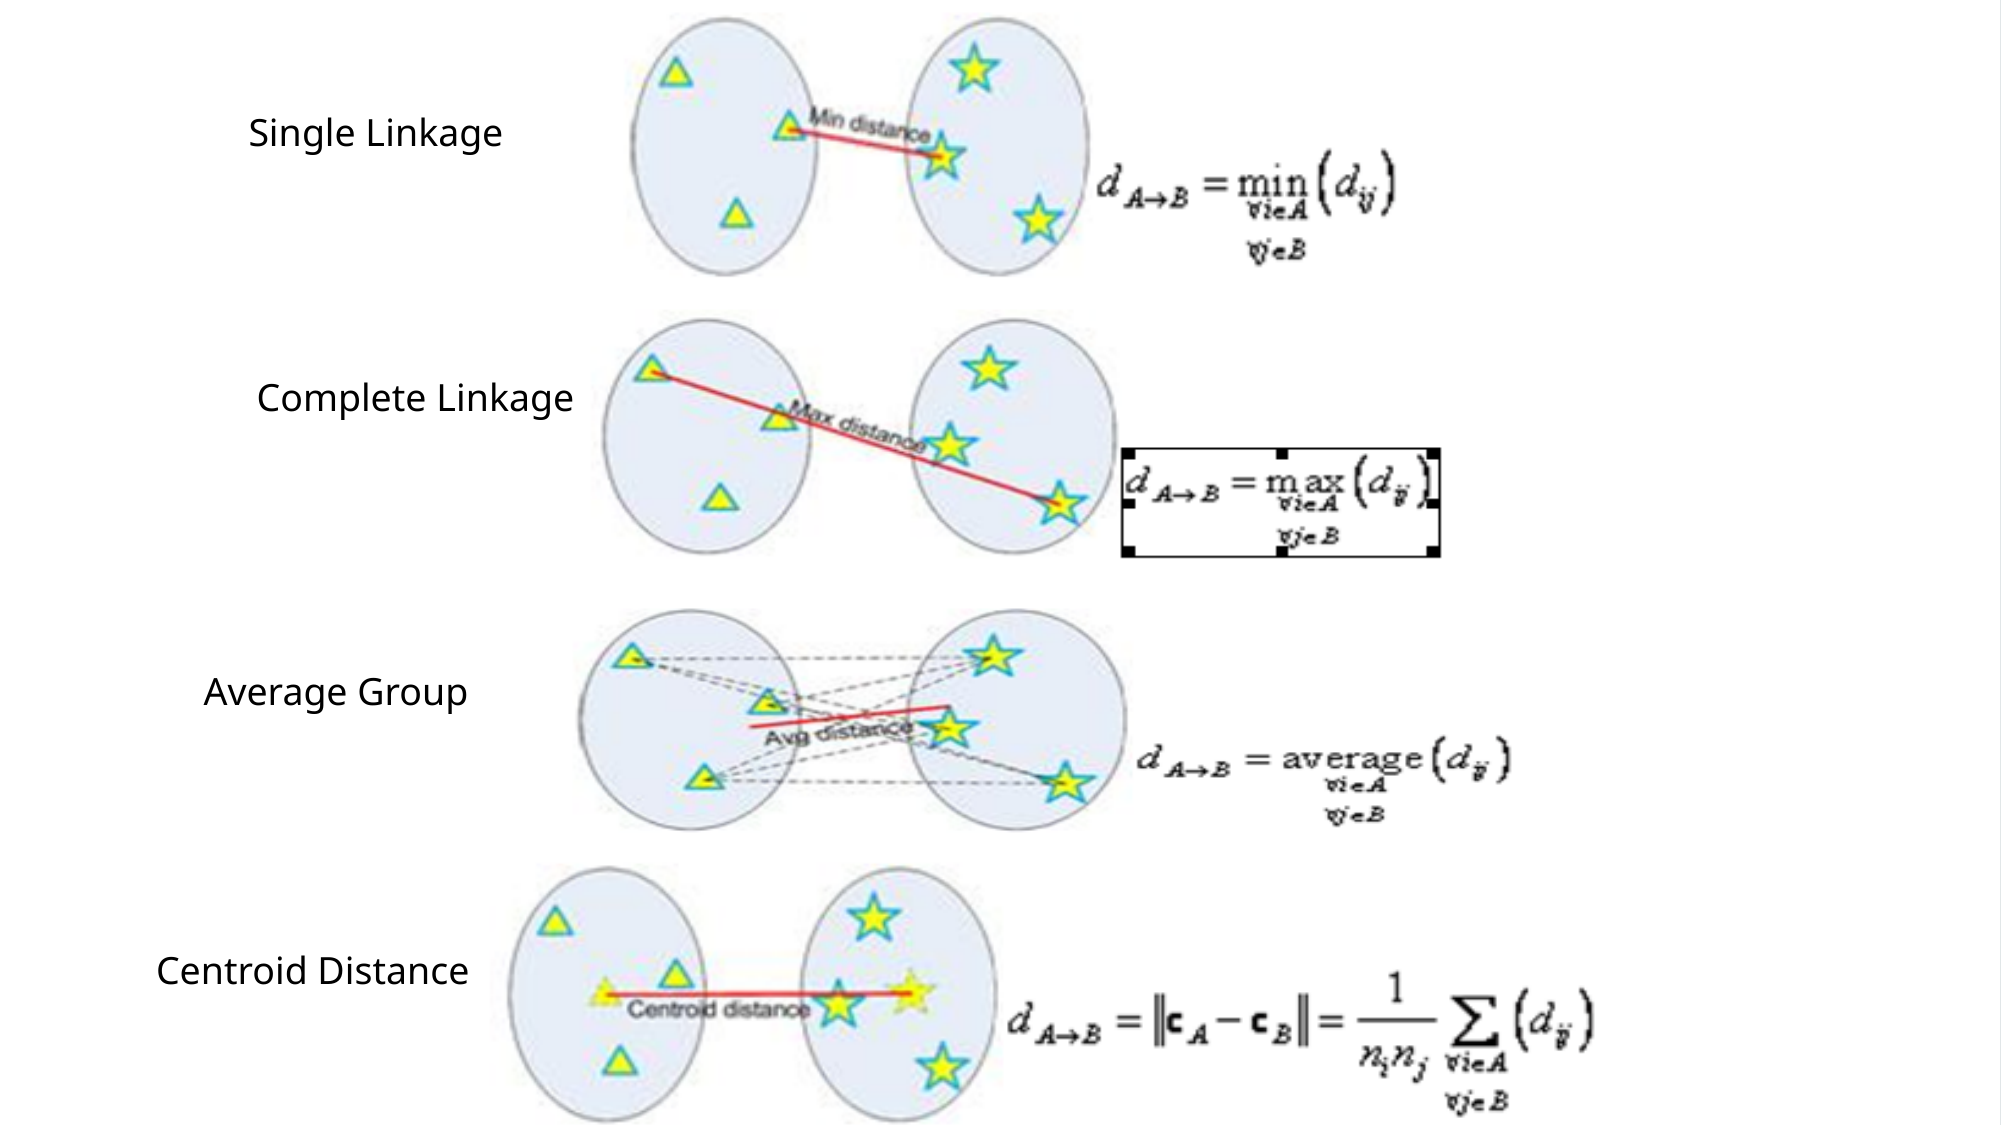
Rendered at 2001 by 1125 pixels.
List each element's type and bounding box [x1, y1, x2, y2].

picture [0, 0, 2000, 577]
picture [0, 850, 2000, 1125]
list [0, 577, 2000, 848]
